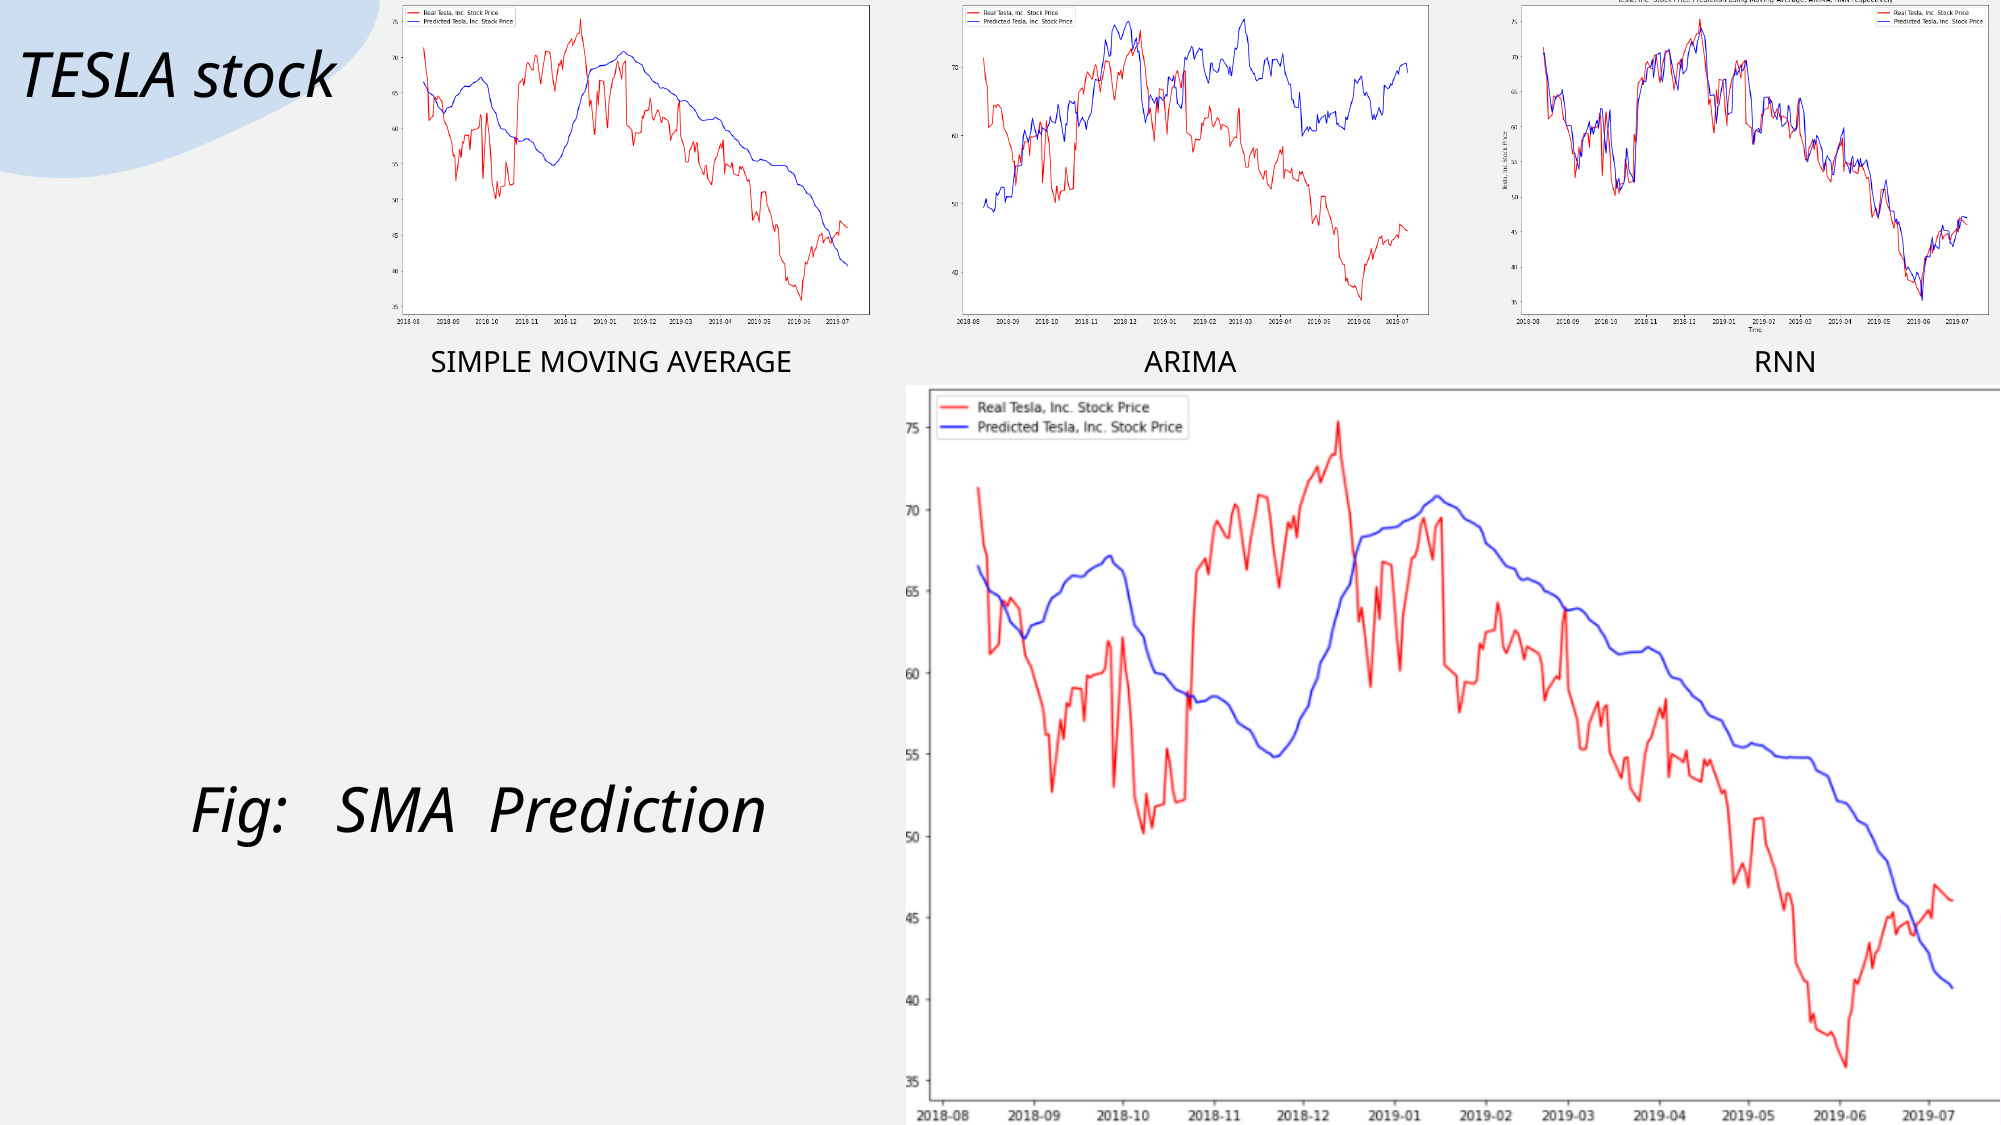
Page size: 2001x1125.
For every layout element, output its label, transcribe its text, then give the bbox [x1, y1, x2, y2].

picture [906, 385, 2000, 1125]
picture [387, 0, 1992, 336]
text_box Fig: SMA Prediction [190, 768, 906, 847]
text_box SIMPLE MOVING AVERAGE ARIMA RNN [378, 335, 2000, 386]
title TESLA stock [17, 33, 363, 112]
